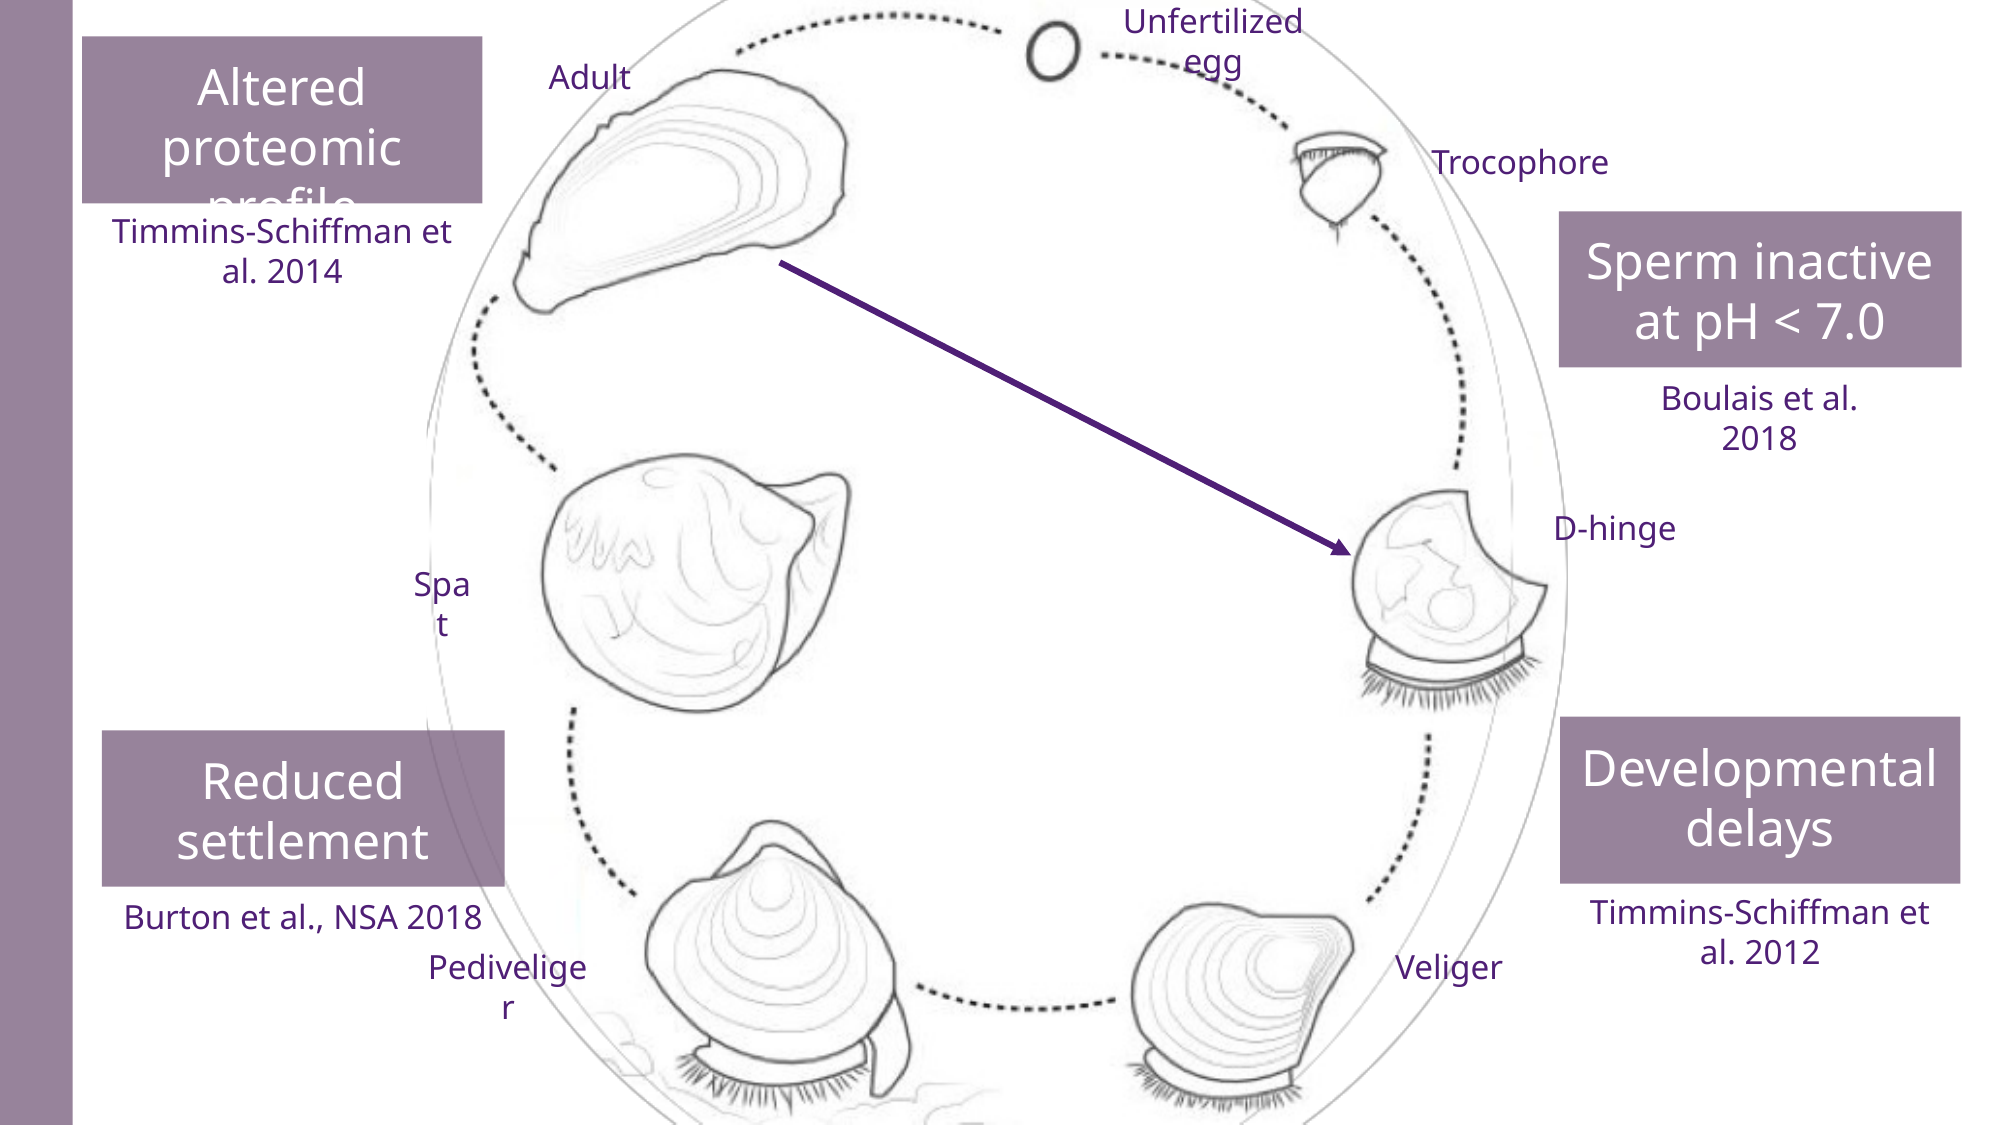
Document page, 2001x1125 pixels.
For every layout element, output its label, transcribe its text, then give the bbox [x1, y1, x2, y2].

text_box Trocophore [1594, 134, 1635, 189]
text_box D-hinge [1594, 499, 1713, 555]
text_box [1558, 211, 1962, 426]
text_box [101, 730, 505, 945]
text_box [779, 262, 1352, 556]
text_box [0, 0, 74, 1125]
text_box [1559, 716, 1961, 980]
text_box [393, 0, 1594, 1125]
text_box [82, 36, 483, 300]
